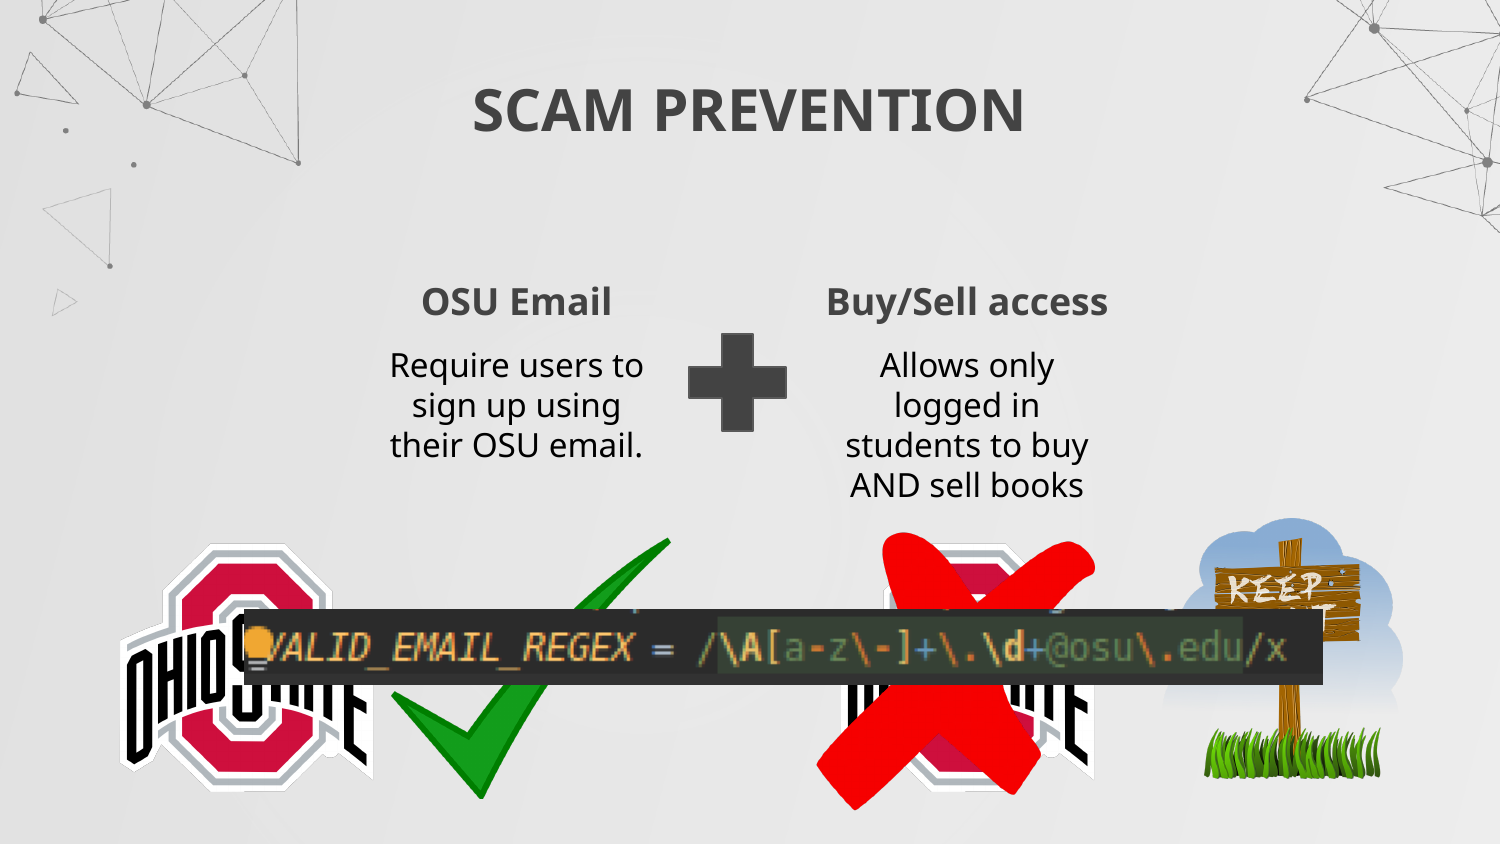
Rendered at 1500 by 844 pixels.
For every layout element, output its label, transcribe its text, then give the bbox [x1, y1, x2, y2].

title Buy/Sell access [795, 268, 1140, 339]
title SCAM PREVENTION [322, 57, 1178, 214]
subtitle Allows only logged in students to buy AND sell books [815, 329, 1119, 414]
subtitle Require users to sign up using their OSU email. [360, 329, 674, 494]
title OSU Email [360, 268, 674, 329]
picture [0, 0, 1500, 844]
text_box [688, 334, 786, 432]
